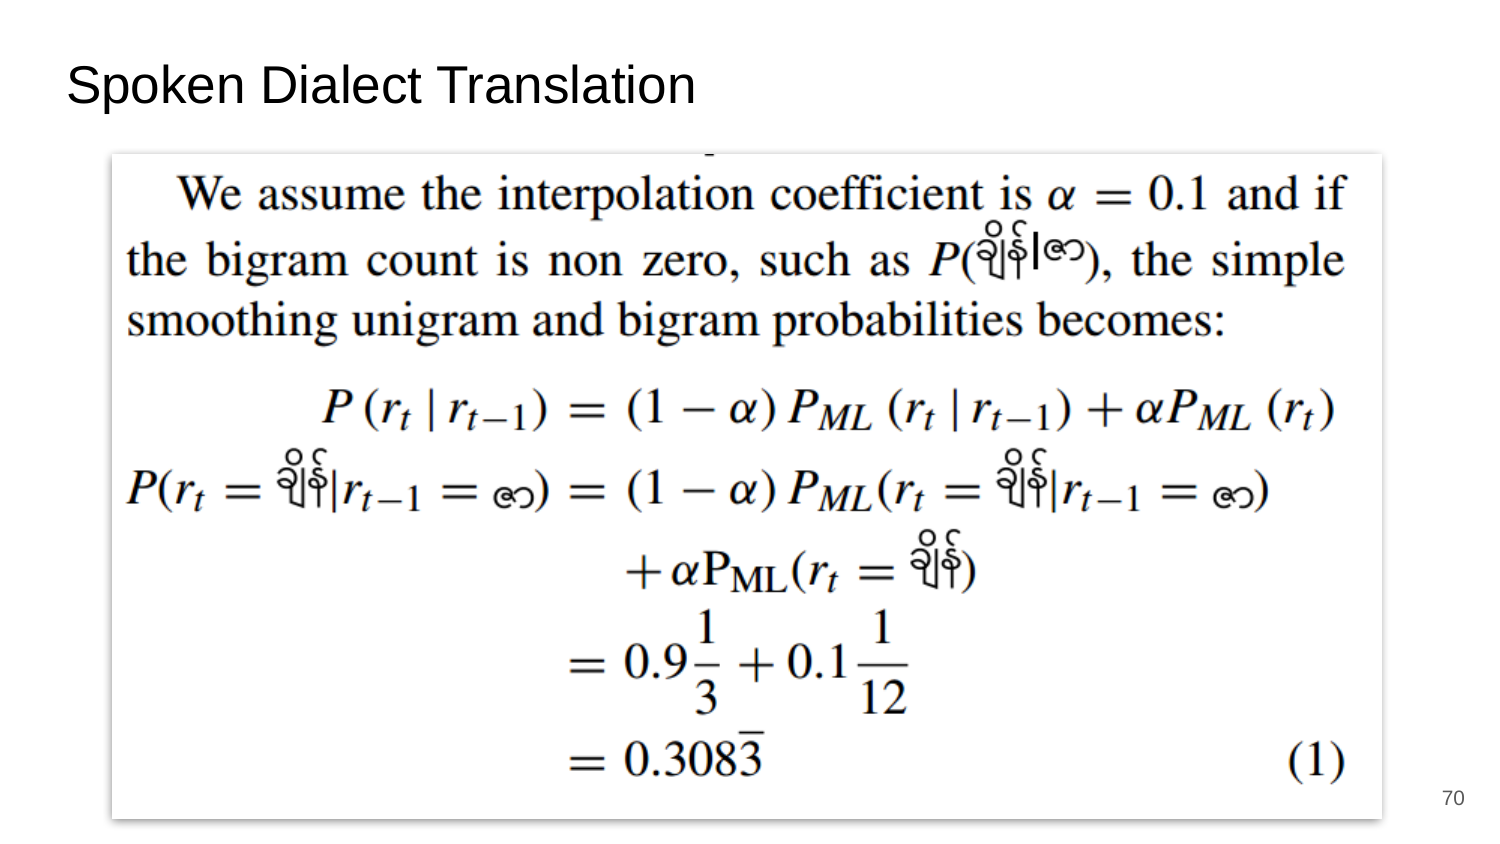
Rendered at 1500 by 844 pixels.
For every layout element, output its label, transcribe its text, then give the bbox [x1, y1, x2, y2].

title Spoken Dialect Translation [51, 35, 1449, 130]
picture [112, 154, 1382, 819]
slide_number ‹#› [1389, 764, 1480, 830]
